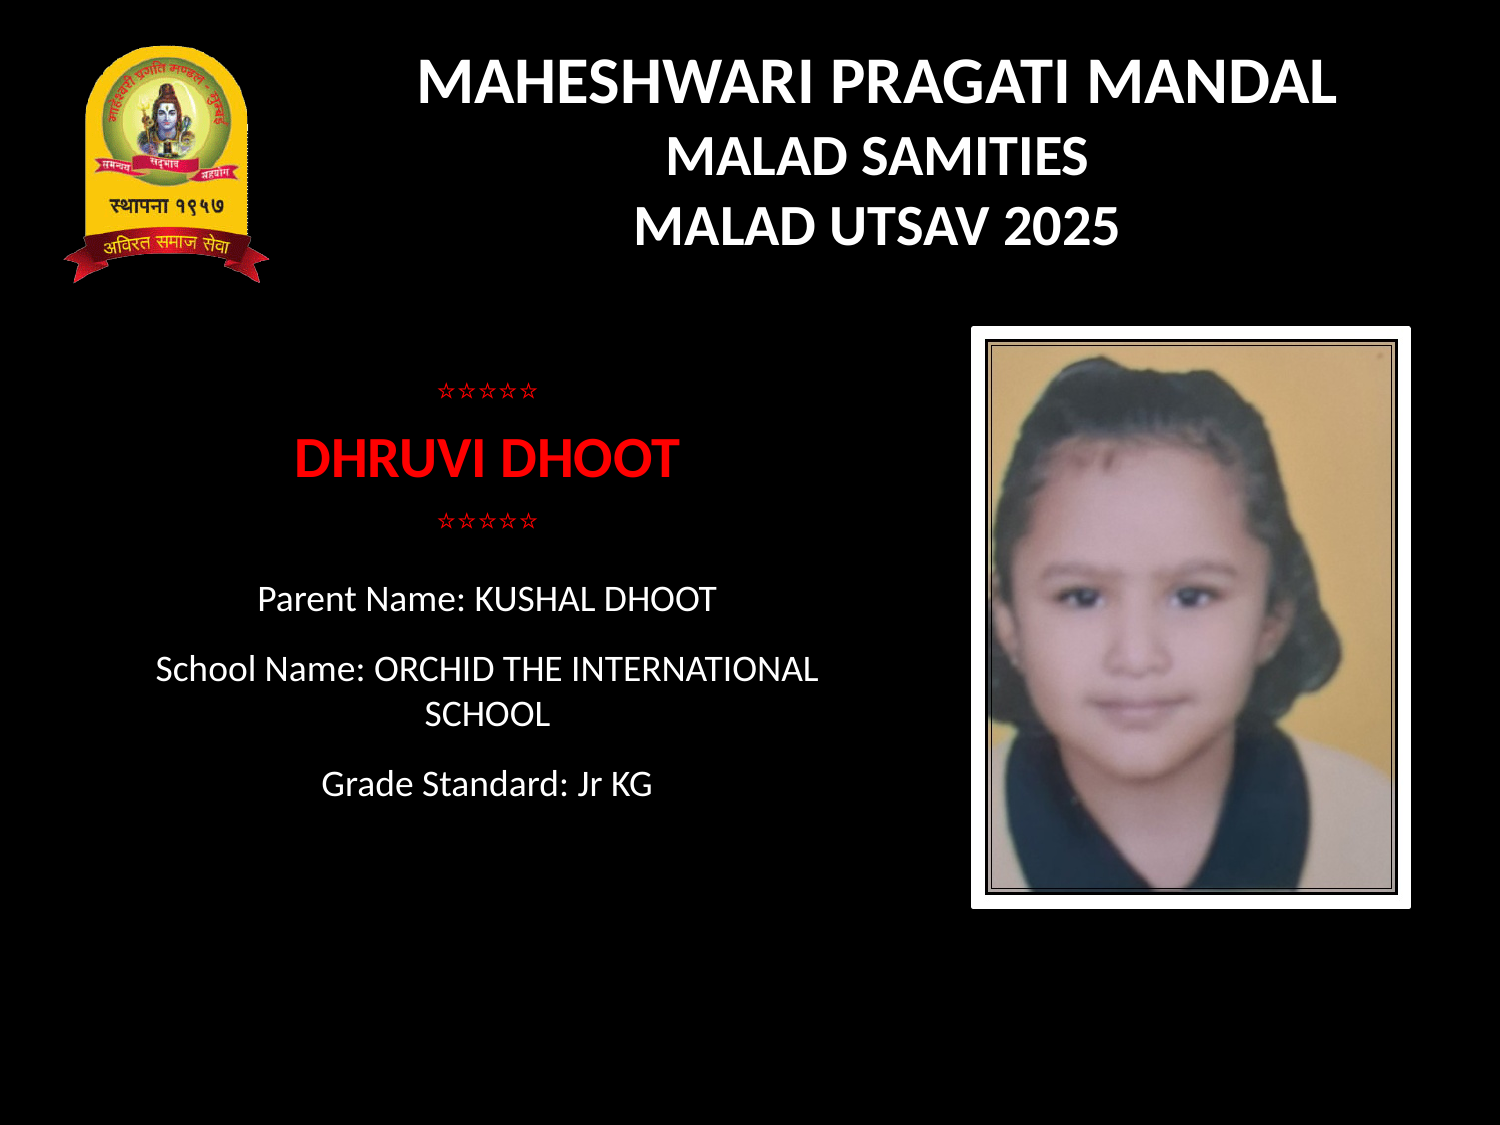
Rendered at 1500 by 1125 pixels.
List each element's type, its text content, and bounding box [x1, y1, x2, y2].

picture [974, 329, 1408, 907]
text_box ⭐⭐⭐⭐⭐ DHRUVI DHOOT ⭐⭐⭐⭐⭐ Parent Name: KUSHAL DHOOT School Name: ORCHID THE INTERNATIONAL SCHOOL Grade Standard: Jr KG [74, 364, 900, 812]
picture [29, 29, 297, 301]
text_box MAHESHWARI PRAGATI MANDAL MALAD SAMITIES MALAD UTSAV 2025 [401, 29, 1354, 265]
